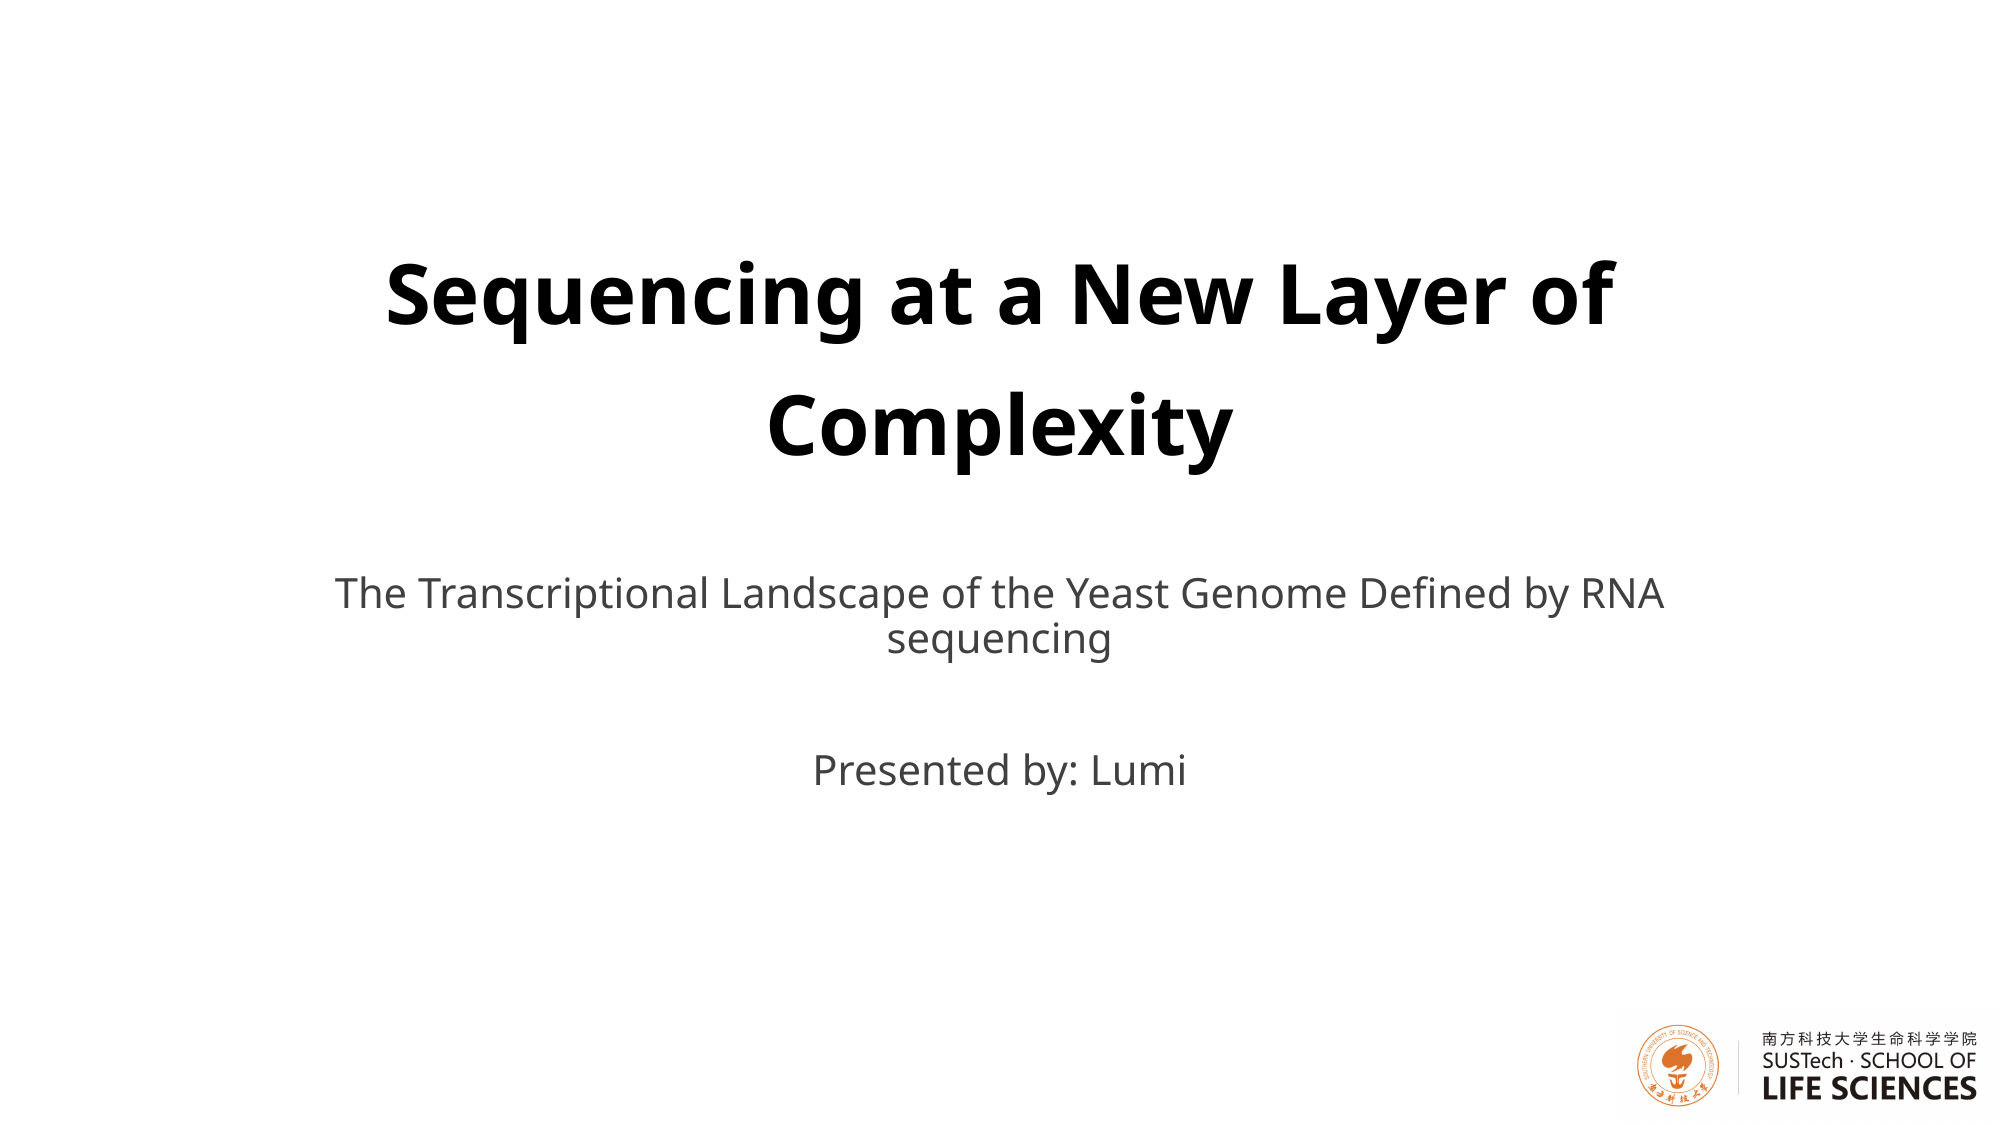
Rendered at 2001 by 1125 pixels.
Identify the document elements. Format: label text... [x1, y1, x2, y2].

subtitle The Transcriptional Landscape of the Yeast Genome Defined by RNA sequencing Presented by: Lumi [249, 565, 1750, 837]
title Sequencing at a New Layer of Complexity [218, 262, 1781, 480]
picture [1617, 1007, 2000, 1125]
